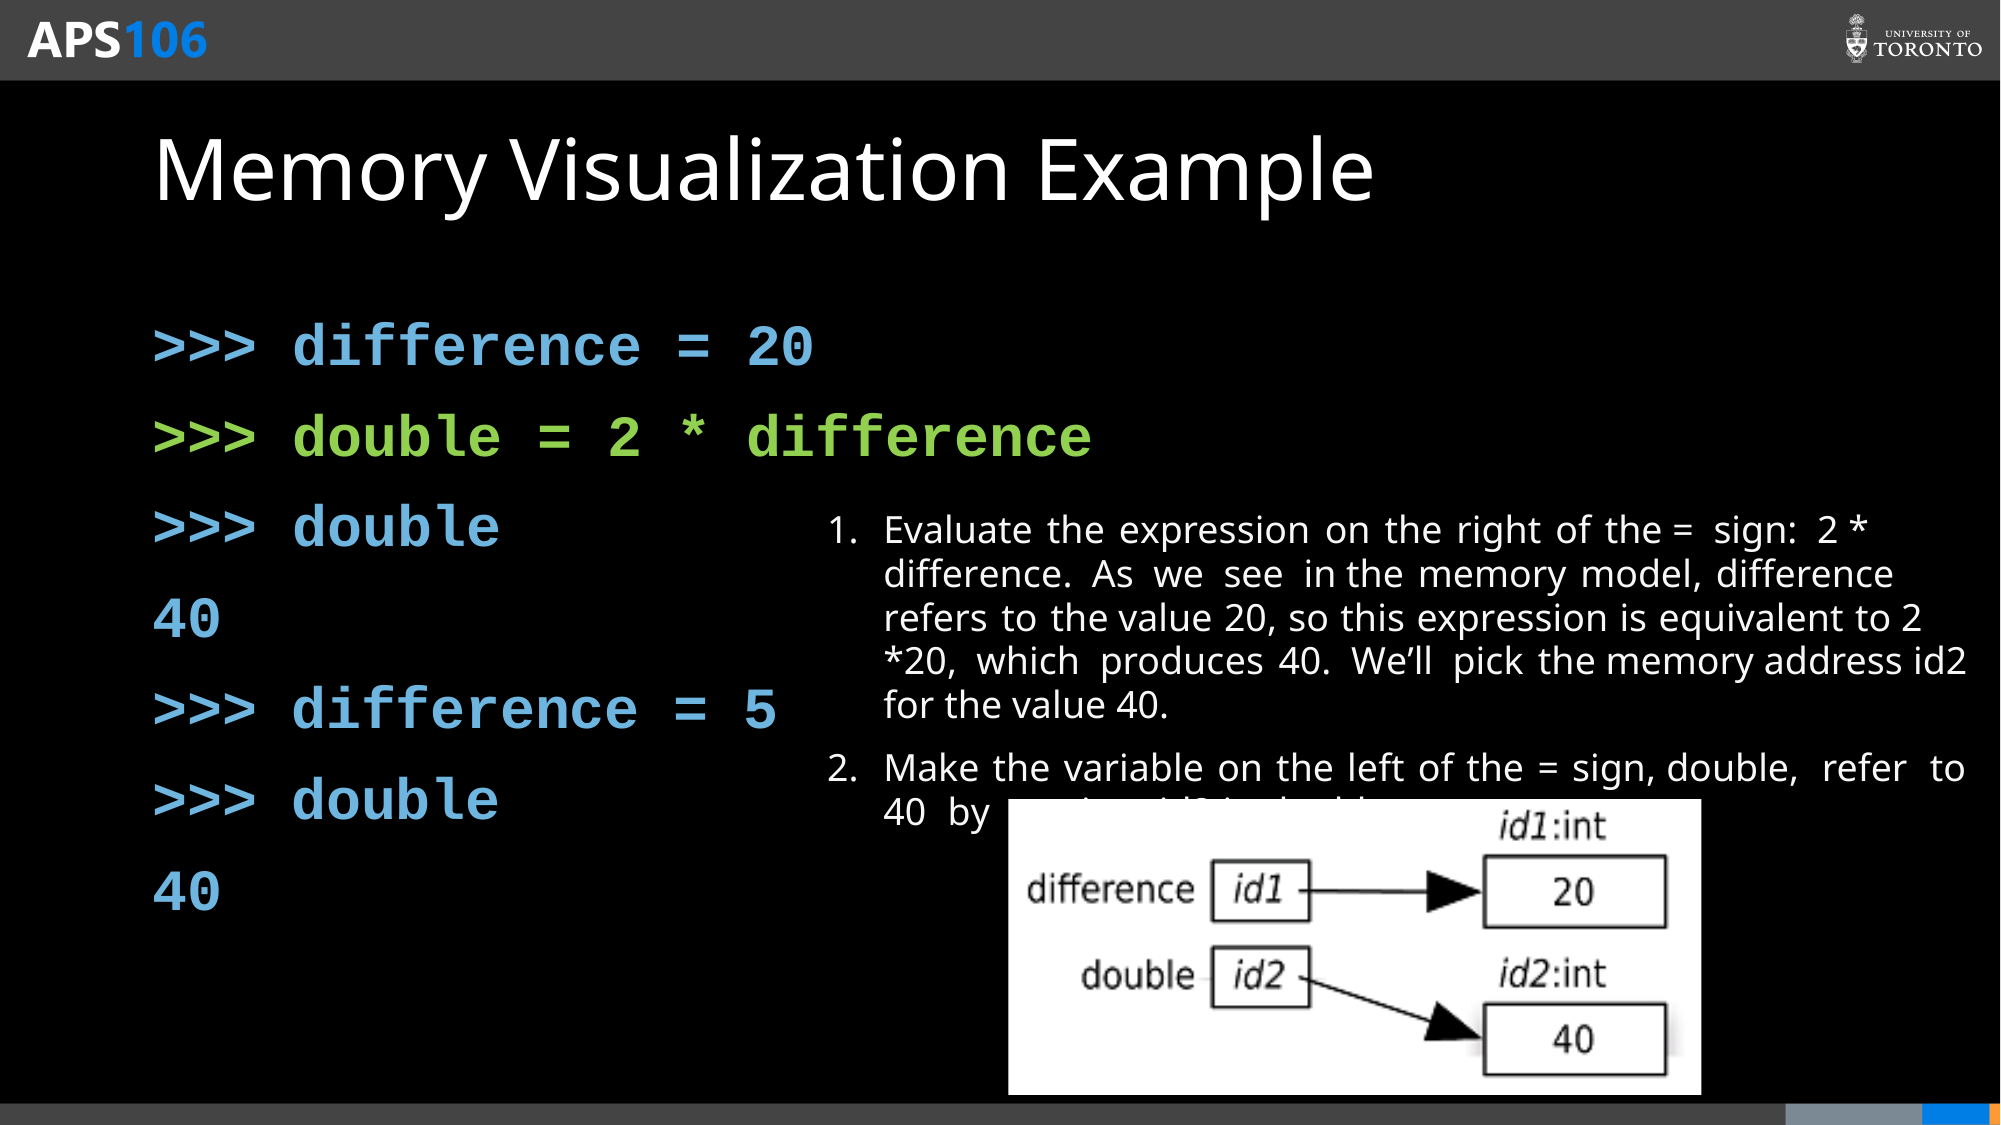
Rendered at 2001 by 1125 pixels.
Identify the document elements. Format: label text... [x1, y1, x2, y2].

text_box [1008, 799, 1702, 1095]
text_box Evaluate the expression on the right of the = sign: 2 * difference. As we see in the memory model, difference refers to the value 20, so this expression is equivalent to 2 *20, which produces 40. We’ll pick the memory address id2 for the value 40. Make the variable on the left of the = sign, double, refer to 40 by storing id2 in double. [824, 507, 1978, 834]
picture [0, 0, 2001, 1125]
title Memory Visualization Example [137, 119, 1863, 227]
list >>> difference = 20 >>> double = 2 * difference >>> double 40 >>> difference = 5 >>> double 40 [137, 299, 1863, 1093]
